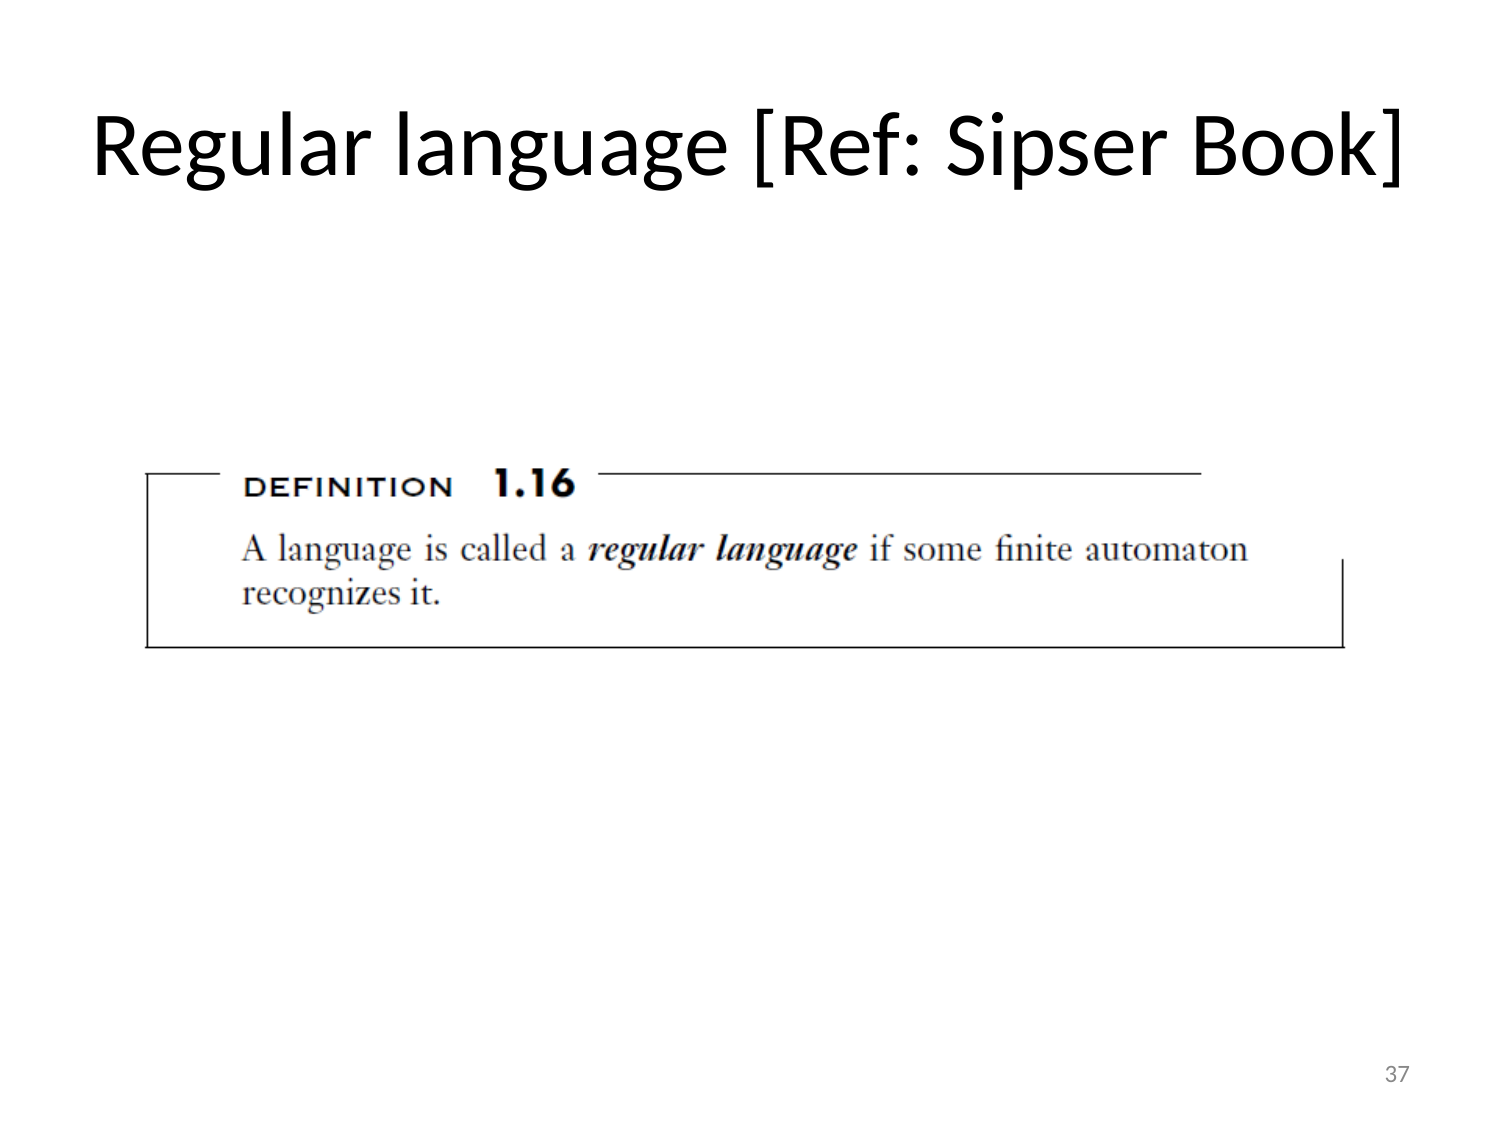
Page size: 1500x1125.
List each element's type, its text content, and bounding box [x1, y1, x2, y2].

title Regular language [Ref: Sipser Book] [75, 45, 1425, 233]
picture [124, 452, 1376, 673]
slide_number ‹#› [1074, 1042, 1425, 1103]
